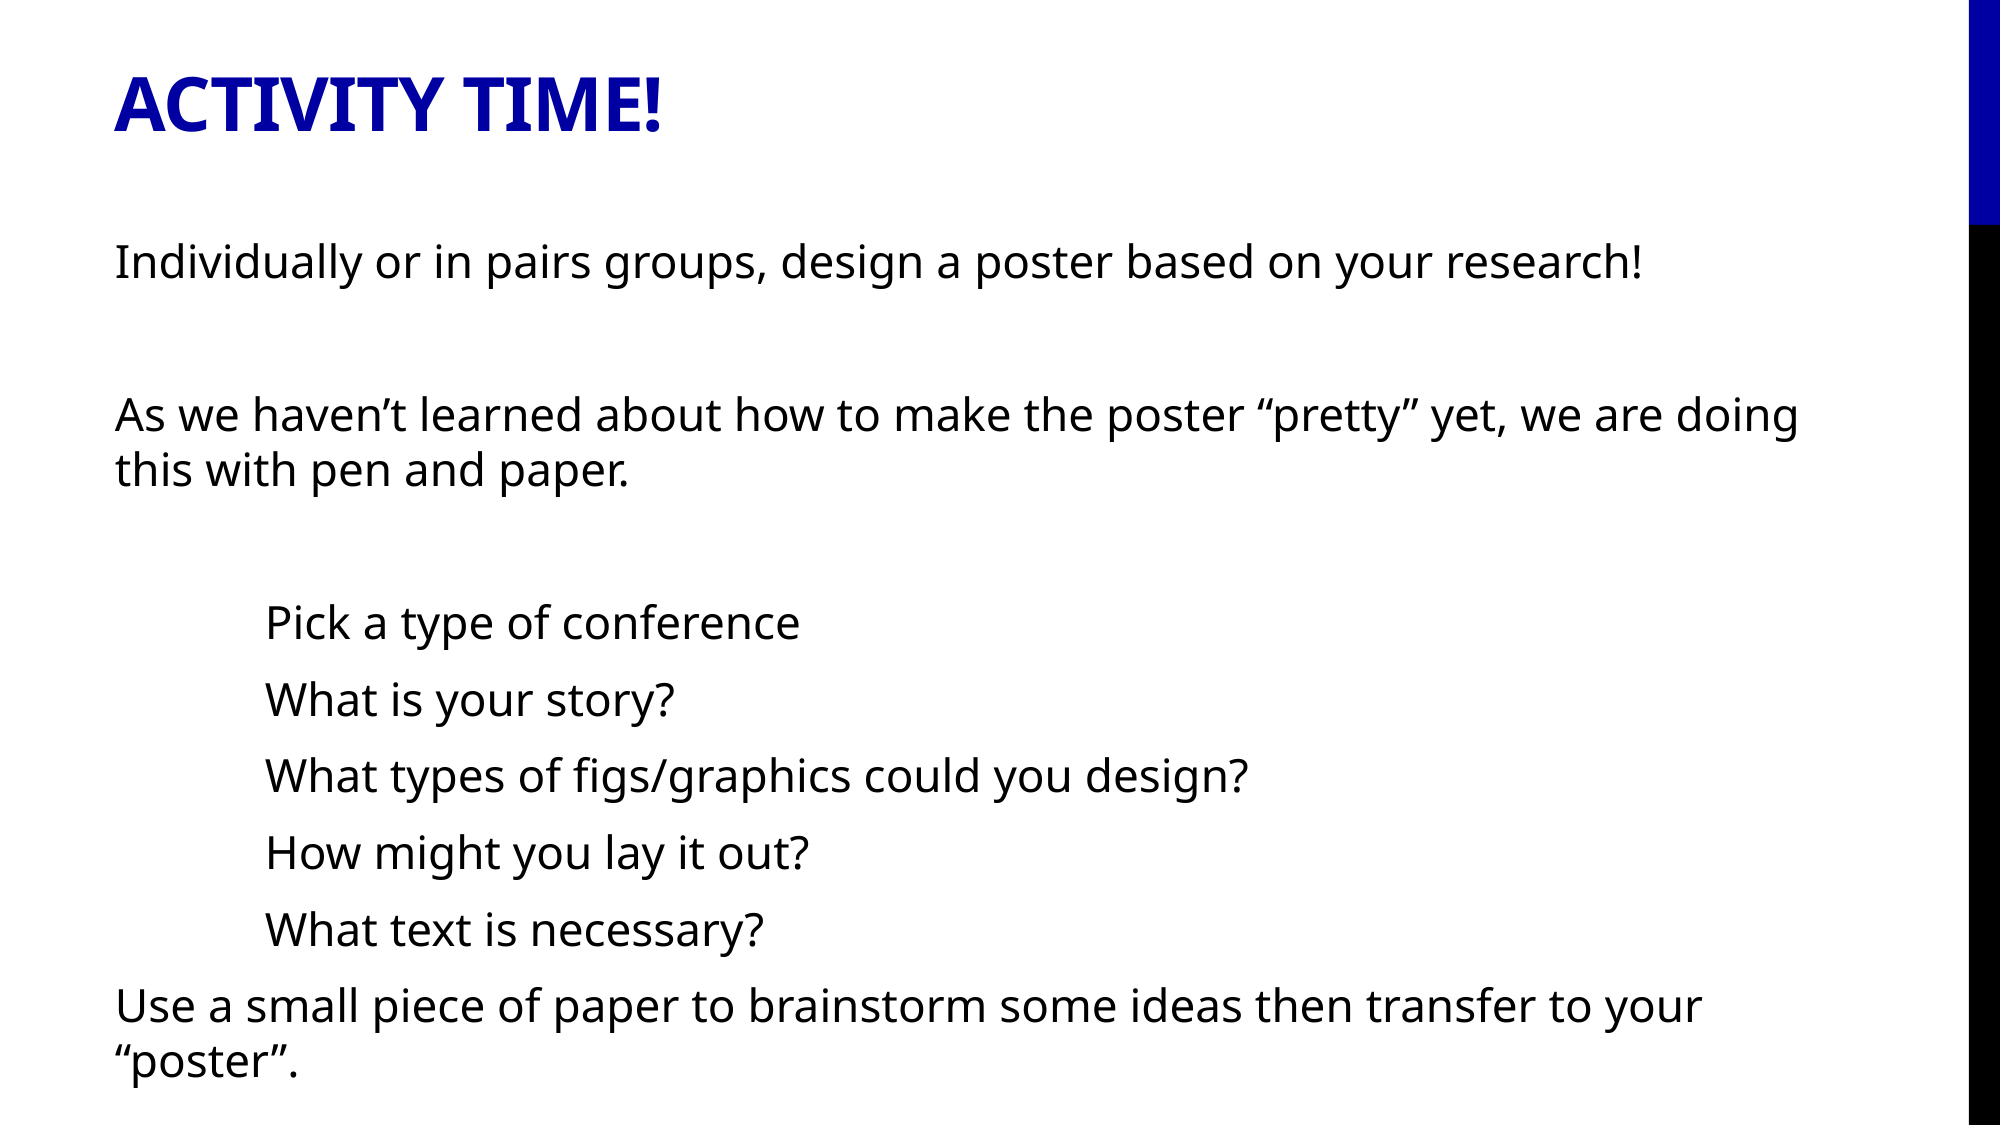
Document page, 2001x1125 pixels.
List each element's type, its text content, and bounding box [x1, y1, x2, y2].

list Individually or in pairs groups, design a poster based on your research! As we haven’t learned about how to make the poster “pretty” yet, we are doing this with pen and paper. Pick a type of conference What is your story? What types of figs/graphics could you design? How might you lay it out? What text is necessary? Use a small piece of paper to brainstorm some ideas then transfer to your “poster”. [99, 224, 1888, 1125]
title Activity time! [99, 49, 1888, 170]
